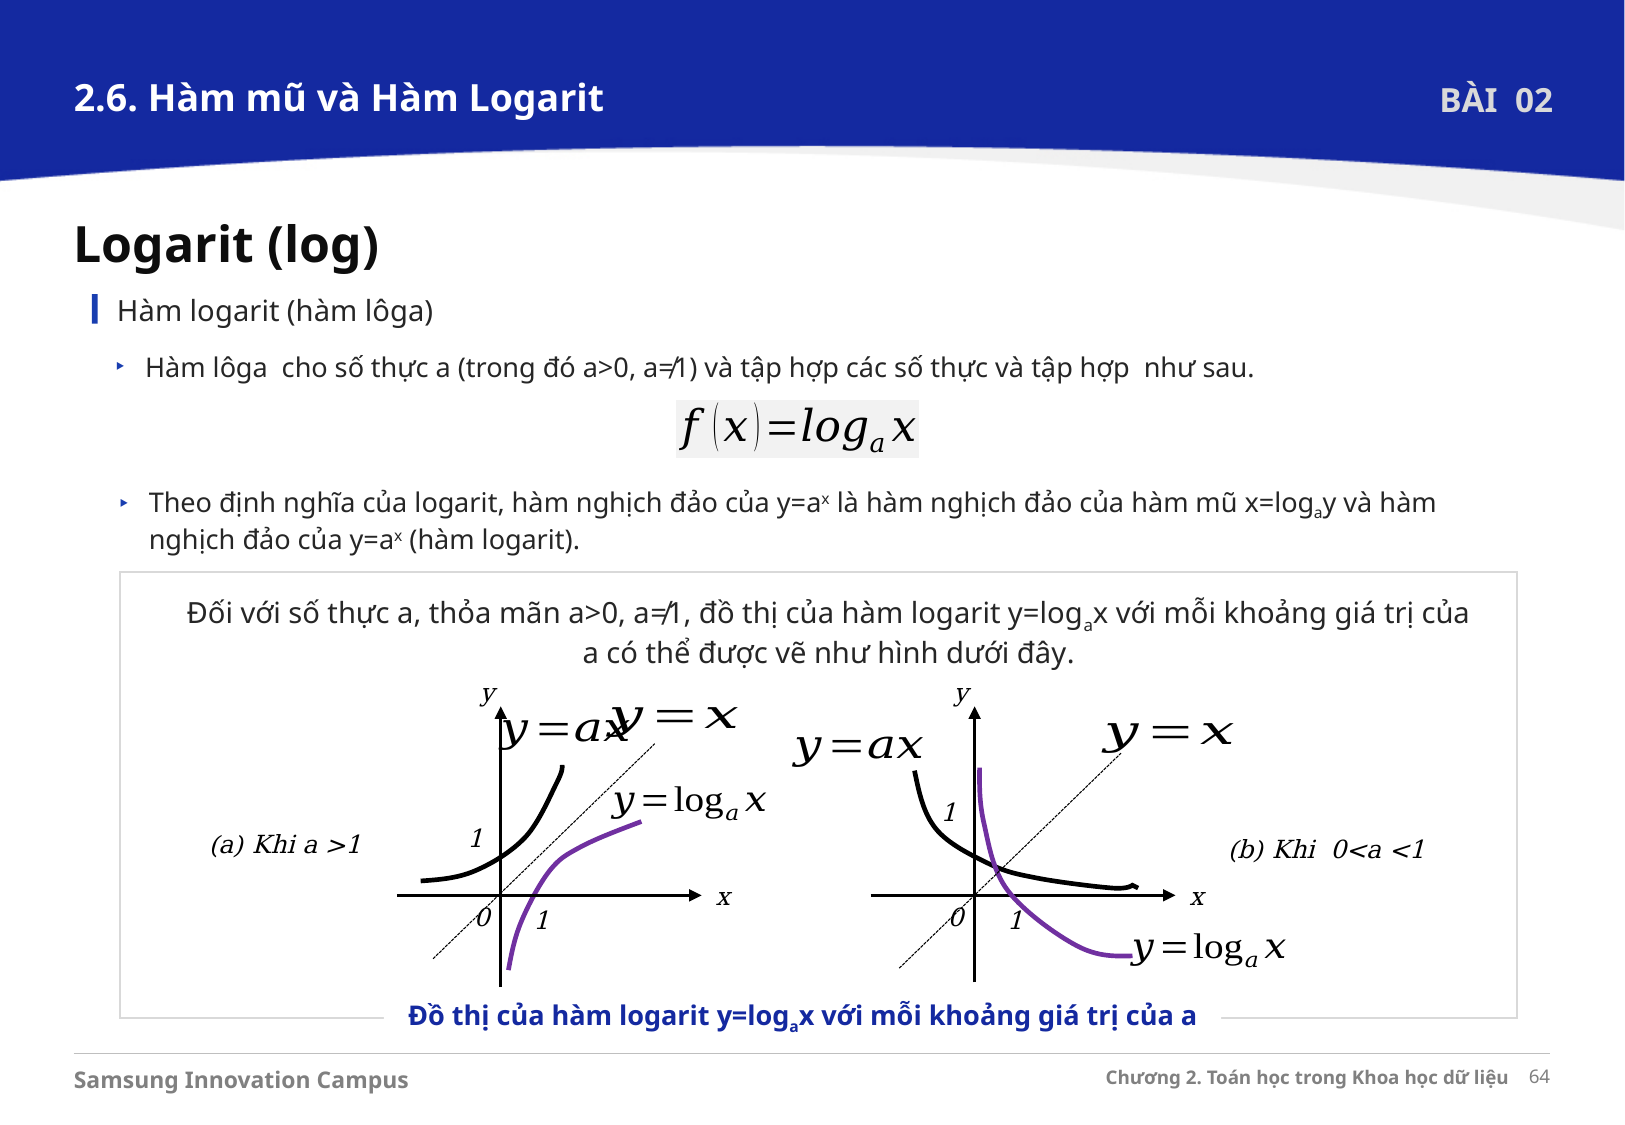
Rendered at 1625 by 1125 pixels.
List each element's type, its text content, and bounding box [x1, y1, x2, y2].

text_box Theo định nghĩa của logarit, hàm nghịch đảo của y=ax là hàm nghịch đảo của hàm mũ x=logay và hàm nghịch đảo của y=ax (hàm logarit). [118, 472, 1536, 567]
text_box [193, 669, 1489, 988]
text_box Logarit (log) [73, 211, 1552, 273]
picture [0, 0, 1625, 1125]
text_box Đối với số thực a, thỏa mãn a>0, a≠1, đồ thị của hàm logarit y=logax với mỗi khoảng giá trị của a có thể được vẽ như hình dưới đây. [168, 587, 1490, 677]
text_box [119, 571, 1518, 1019]
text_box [91, 292, 1533, 328]
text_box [73, 73, 1554, 120]
text_box Đồ thị của hàm logarit y=logax với mỗi khoảng giá trị của a [383, 991, 1222, 1043]
